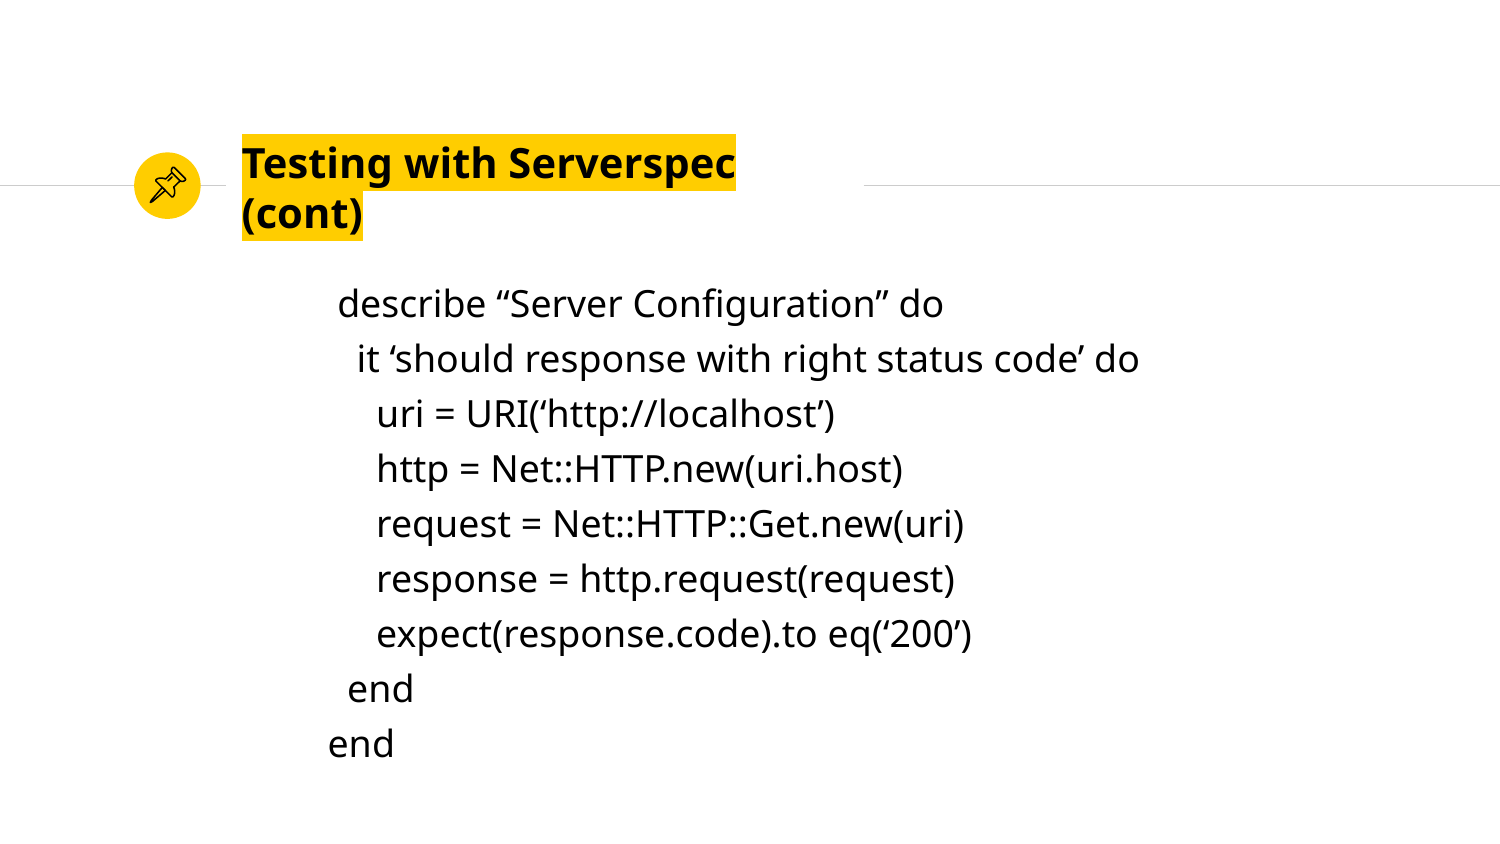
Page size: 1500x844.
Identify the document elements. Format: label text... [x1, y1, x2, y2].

list describe “Server Configuration” do it ‘should response with right status code’ do uri = URI(‘http://localhost’) http = Net::HTTP.new(uri.host) request = Net::HTTP::Get.new(uri) response = http.request(request) expect(response.code).to eq(‘200’) end end [237, 265, 1344, 776]
title Testing with Serverspec (cont) [226, 151, 863, 223]
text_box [150, 166, 186, 203]
